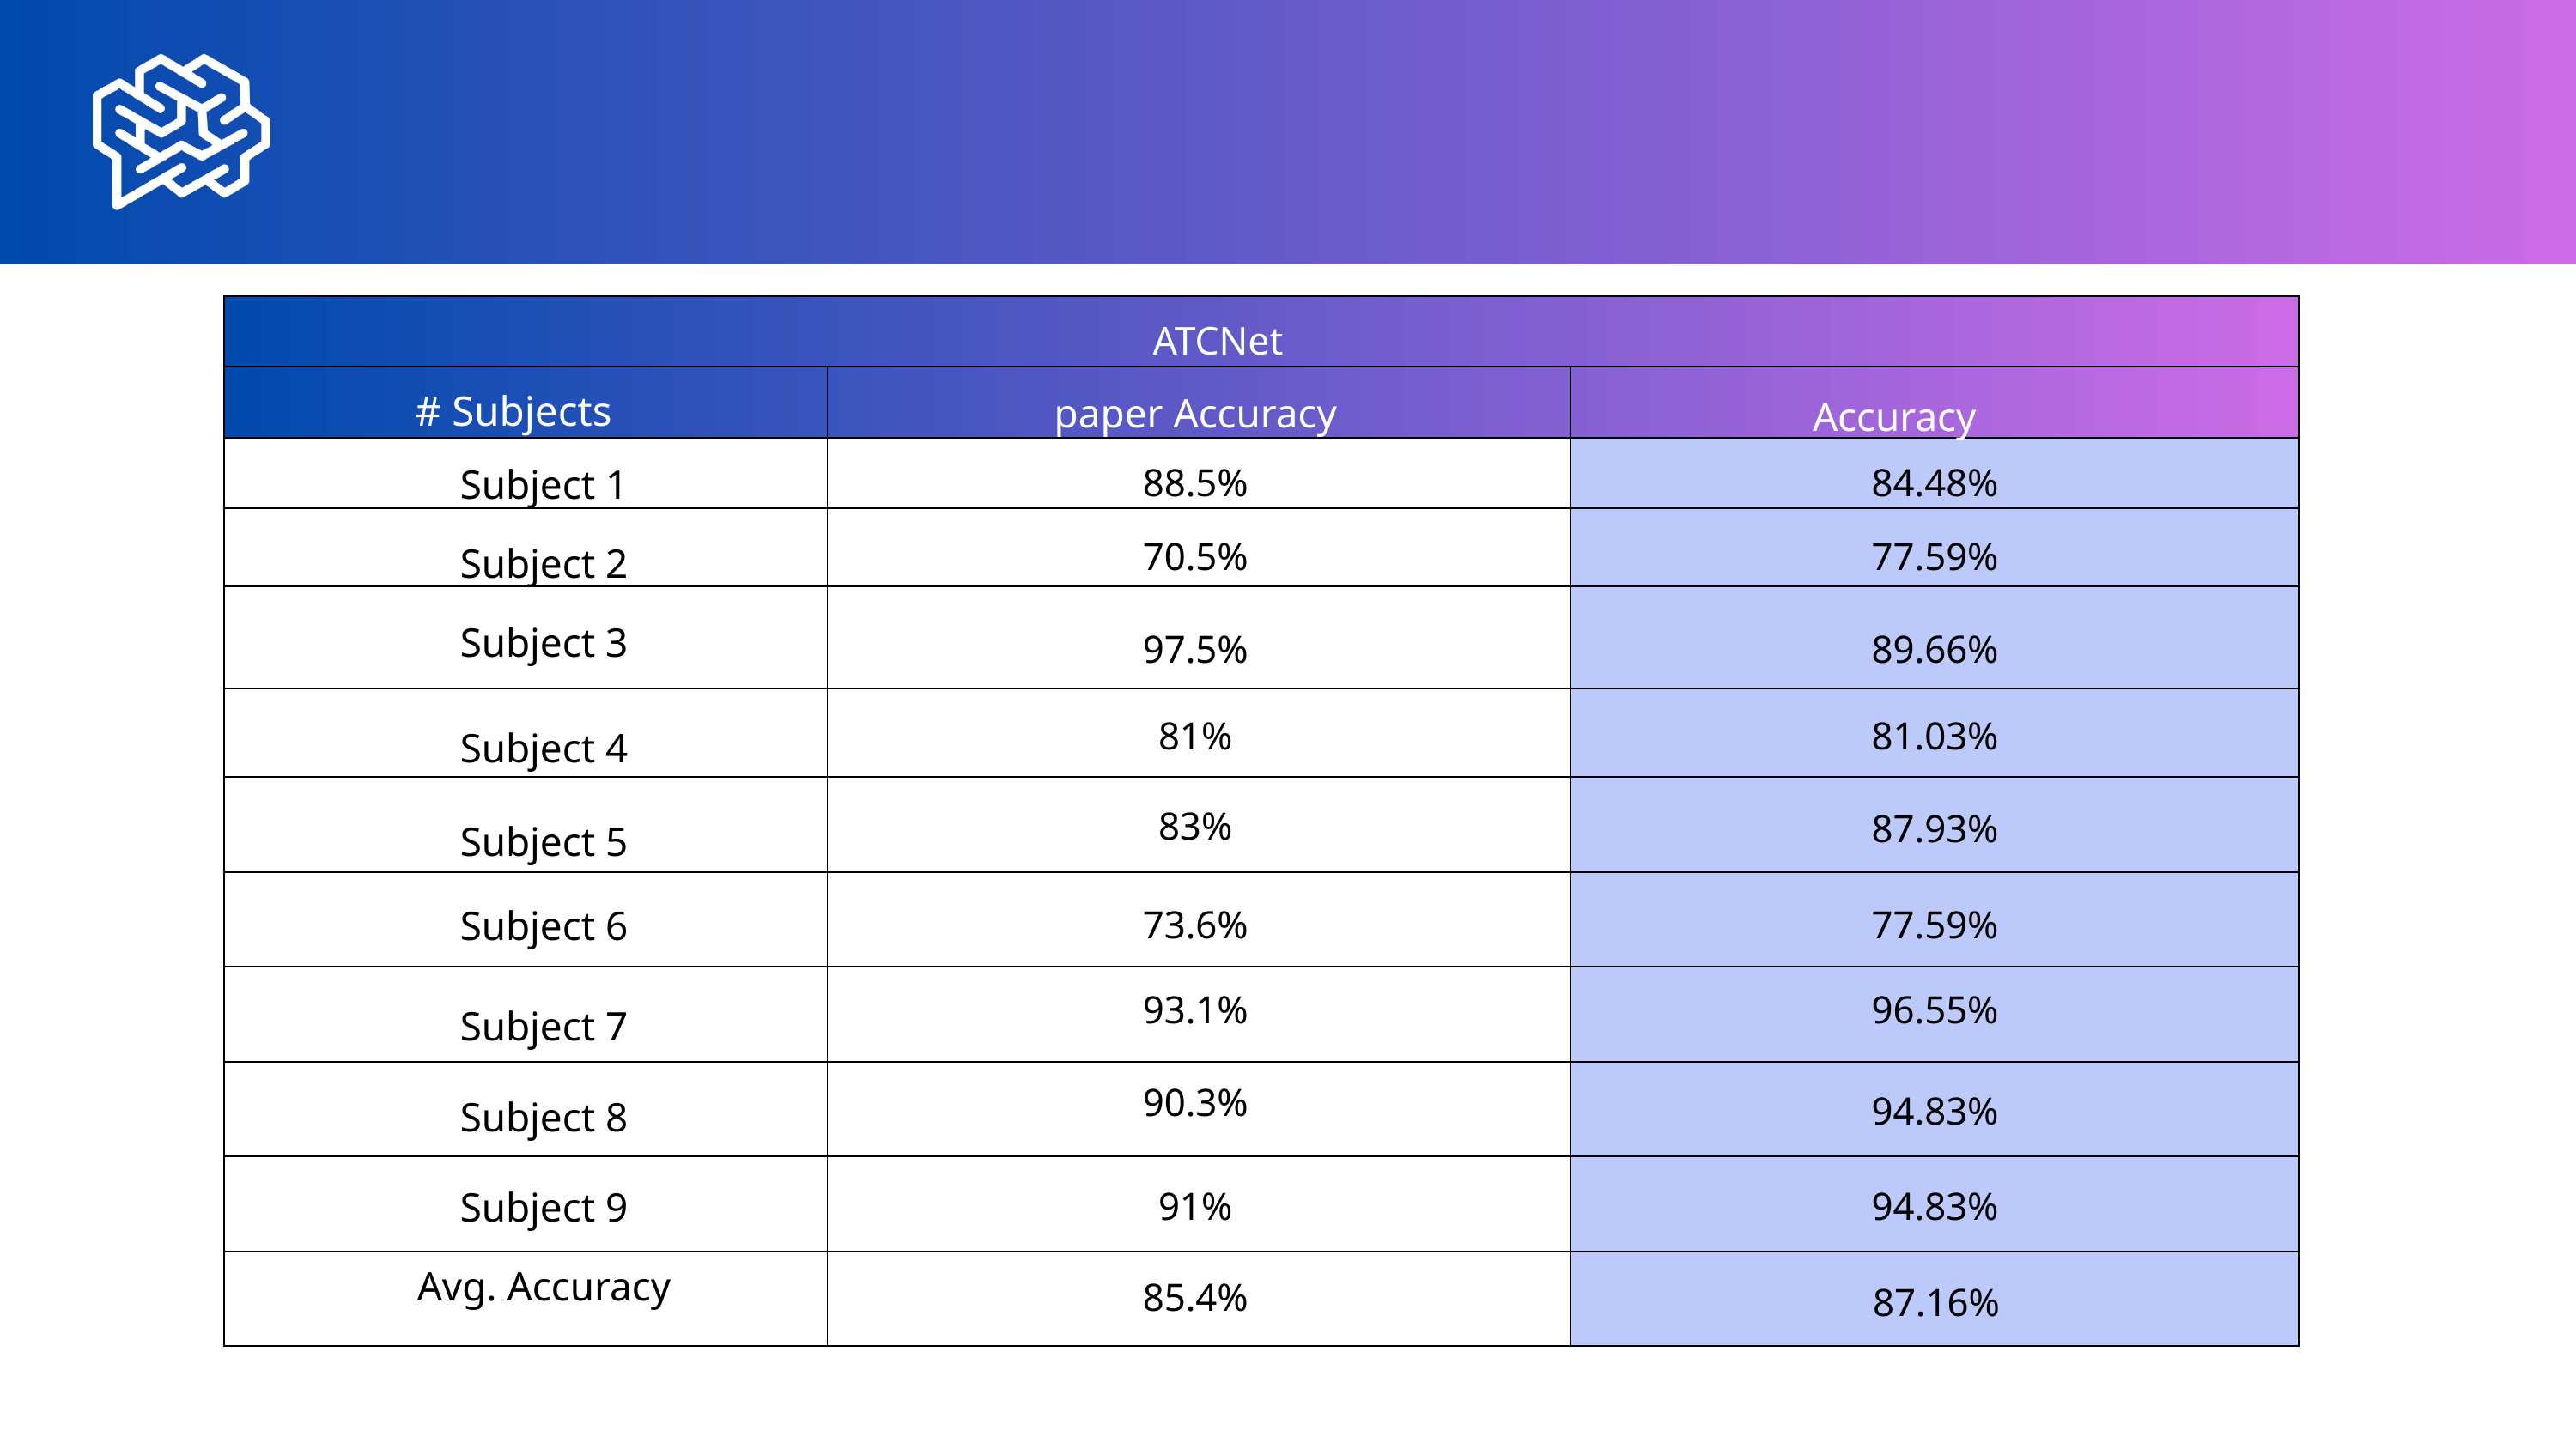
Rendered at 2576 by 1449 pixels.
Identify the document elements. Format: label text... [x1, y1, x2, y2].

text_box 85.4% [987, 1265, 1405, 1319]
table_cell [828, 1252, 1570, 1345]
text_box 87.16% [1728, 1270, 2145, 1324]
text_box Subject 5 [335, 809, 753, 865]
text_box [224, 295, 2300, 366]
table_cell [225, 446, 827, 507]
table_cell [828, 509, 1570, 585]
table_cell [1571, 447, 2298, 507]
text_box 77.59% [1726, 893, 2144, 946]
table_cell [225, 509, 827, 585]
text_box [224, 366, 2300, 438]
table_cell [1571, 1157, 2298, 1251]
text_box 84.48% [1726, 451, 2144, 504]
table_cell [225, 778, 827, 871]
table_cell [225, 1063, 827, 1155]
text_box 94.83% [1726, 1175, 2144, 1228]
table_cell [1571, 1252, 2298, 1345]
table_cell [225, 689, 827, 776]
table_cell [225, 587, 827, 688]
table_cell [1571, 689, 2298, 776]
text_box Subject 3 [335, 609, 753, 665]
text_box 81% [987, 704, 1405, 757]
table_cell [225, 967, 827, 1061]
text_box Avg. Accuracy [298, 1253, 790, 1309]
text_box 83% [987, 795, 1405, 848]
text_box 96.55% [1726, 979, 2144, 1032]
table_cell [828, 1063, 1570, 1155]
table_cell [828, 587, 1570, 688]
table_cell [1571, 509, 2298, 585]
text_box Subject 7 [335, 993, 753, 1049]
text_box Subject 9 [335, 1174, 753, 1231]
text_box Subject 6 [335, 893, 753, 949]
text_box 89.66% [1726, 618, 2144, 671]
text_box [0, 0, 2576, 264]
text_box 90.3% [987, 1071, 1405, 1125]
text_box 70.5% [987, 525, 1405, 579]
text_box 73.6% [987, 893, 1405, 946]
table_cell [225, 873, 827, 966]
text_box 77.59% [1726, 524, 2144, 578]
table_cell [1571, 1063, 2298, 1155]
table_cell [828, 967, 1570, 1061]
table_cell [828, 778, 1570, 871]
table_cell [828, 1157, 1570, 1251]
table_cell [1571, 587, 2298, 688]
text_box 91% [987, 1175, 1405, 1228]
table_cell [225, 1252, 827, 1345]
table_cell [828, 447, 1570, 507]
table_cell [828, 873, 1570, 966]
text_box 88.5% [987, 451, 1405, 504]
table_cell [225, 1157, 827, 1251]
text_box 97.5% [987, 618, 1405, 671]
table_cell [828, 689, 1570, 776]
table_cell [1571, 778, 2298, 871]
table_cell [1571, 967, 2298, 1061]
table_cell [1571, 873, 2298, 966]
text_box 94.83% [1726, 1079, 2144, 1132]
text_box Subject 8 [335, 1084, 753, 1140]
text_box 81.03% [1726, 704, 2144, 757]
text_box Subject 1 [335, 452, 753, 507]
text_box 93.1% [987, 979, 1405, 1032]
text_box Subject 2 [335, 530, 753, 586]
text_box Subject 4 [335, 715, 753, 771]
text_box 87.93% [1726, 797, 2144, 851]
